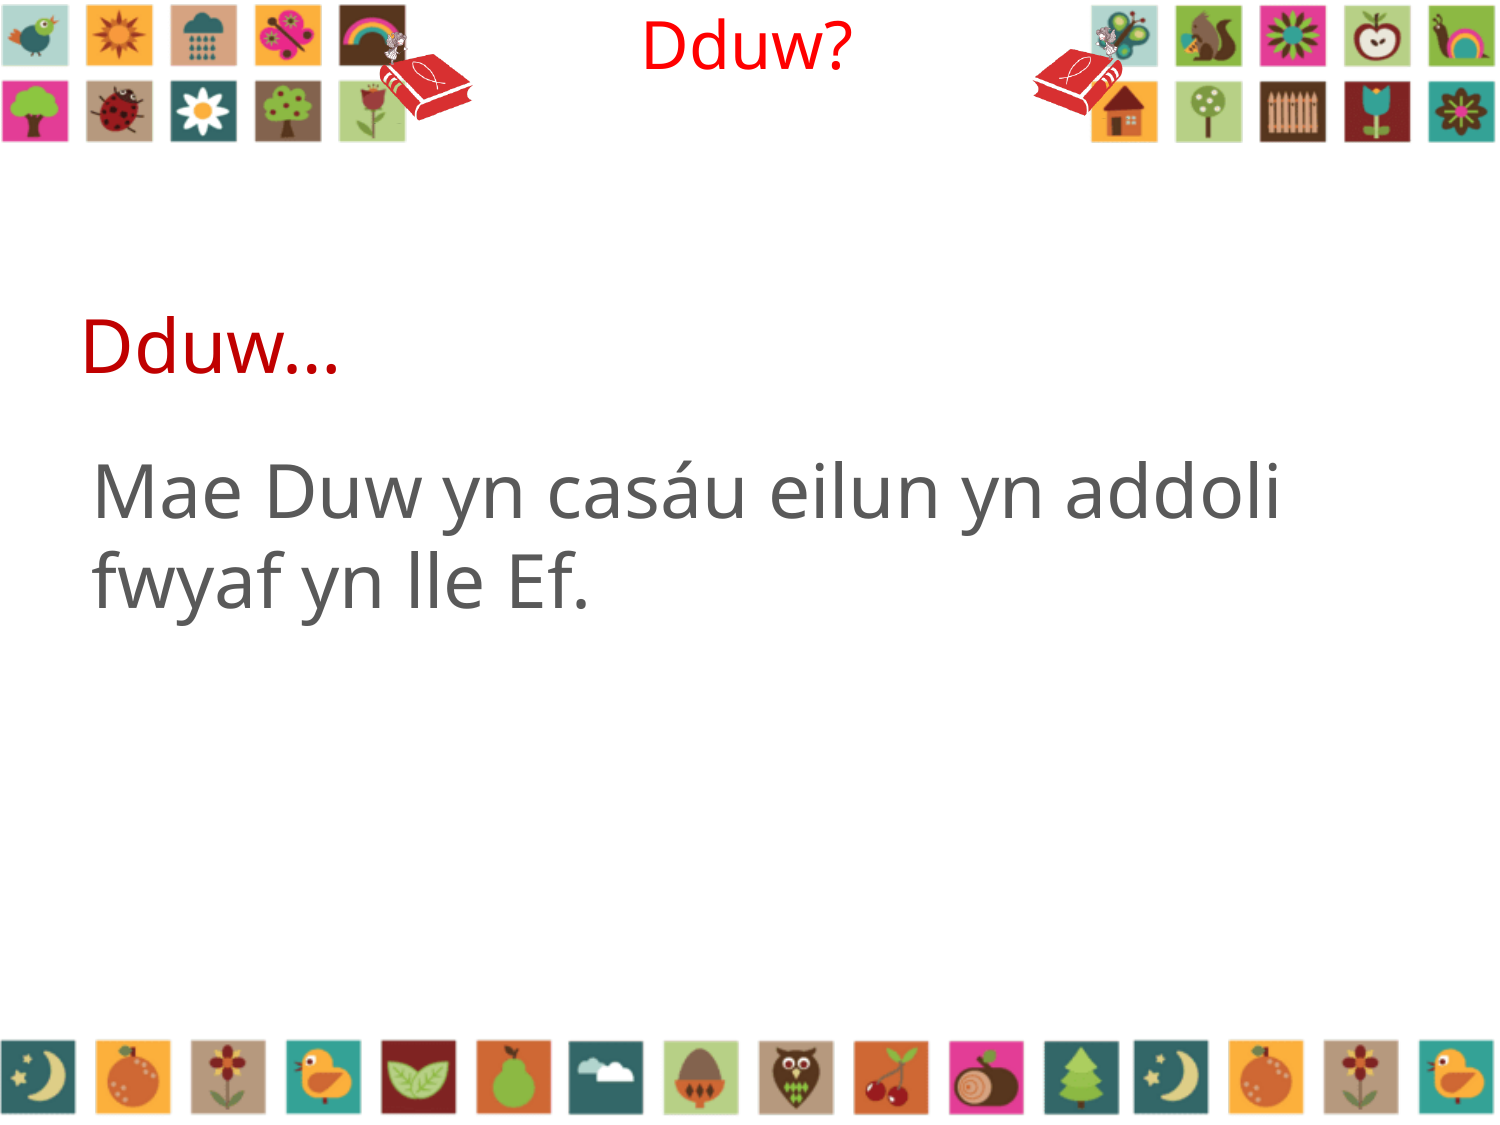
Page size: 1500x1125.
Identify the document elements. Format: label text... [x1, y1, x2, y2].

picture [1000, 3, 1500, 150]
text_box Dduw? [414, 0, 1080, 91]
text_box Mae Duw yn casáu eilun yn addoli fwyaf yn lle Ef. [76, 436, 1424, 722]
text_box Dduw… [64, 290, 1412, 396]
picture [0, 3, 505, 150]
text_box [0, 1028, 1500, 1118]
